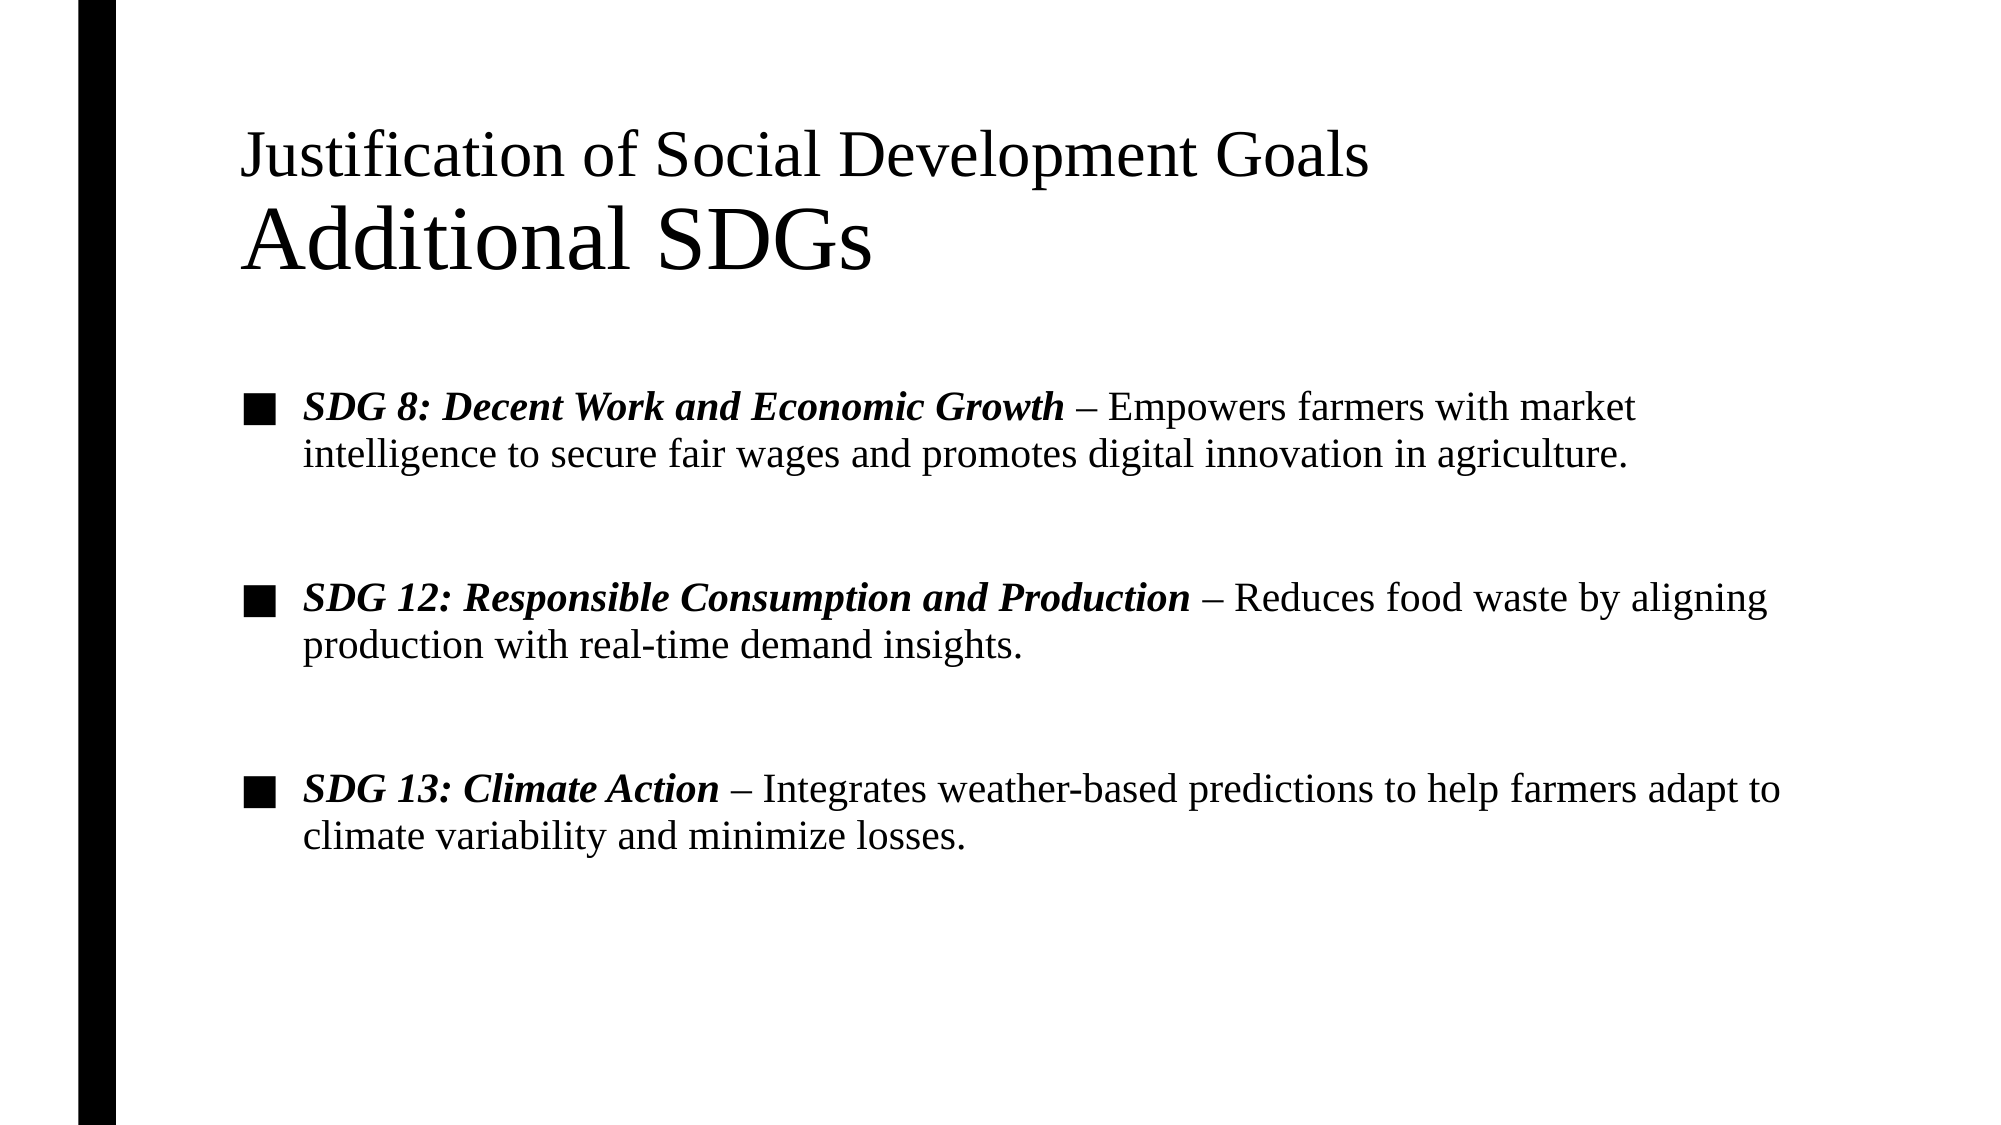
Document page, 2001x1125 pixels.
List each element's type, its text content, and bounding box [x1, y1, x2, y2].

title Justification of Social Development Goals Additional SDGs [225, 112, 1800, 357]
list SDG 8: Decent Work and Economic Growth – Empowers farmers with market intelligence to secure fair wages and promotes digital innovation in agriculture. SDG 12: Responsible Consumption and Production – Reduces food waste by aligning production with real-time demand insights. SDG 13: Climate Action – Integrates weather-based predictions to help farmers adapt to climate variability and minimize losses. [225, 375, 1800, 963]
